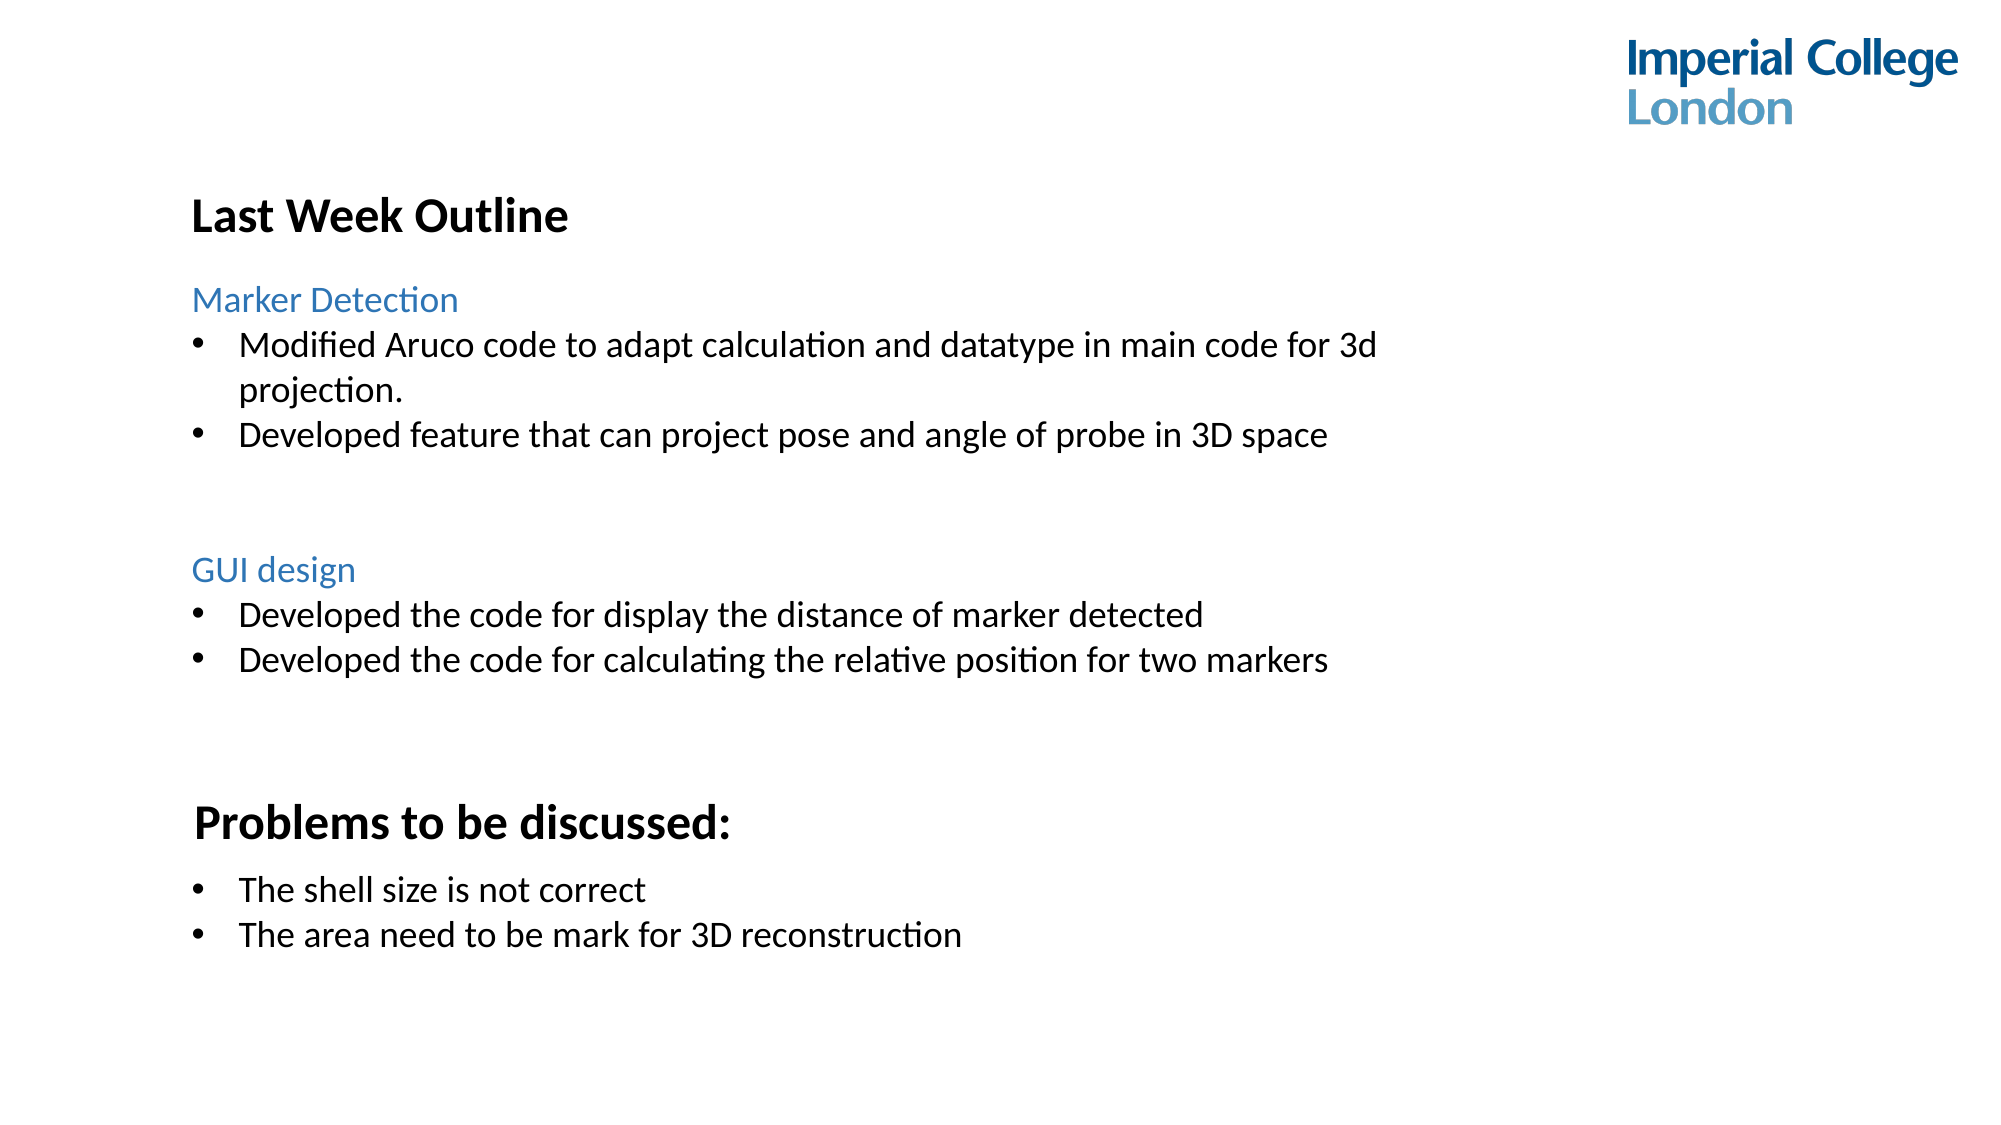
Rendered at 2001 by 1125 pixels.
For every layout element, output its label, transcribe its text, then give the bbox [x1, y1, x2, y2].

text_box Last Week Outline [176, 175, 589, 250]
text_box Marker Detection Modified Aruco code to adapt calculation and datatype in main code for 3d projection. Developed feature that can project pose and angle of probe in 3D space GUI design Developed the code for display the distance of marker detected Developed the code for calculating the relative position for two markers [176, 267, 1467, 733]
text_box The shell size is not correct The area need to be mark for 3D reconstruction [176, 858, 1467, 963]
text_box Problems to be discussed: [179, 782, 748, 858]
picture [1629, 38, 1958, 125]
